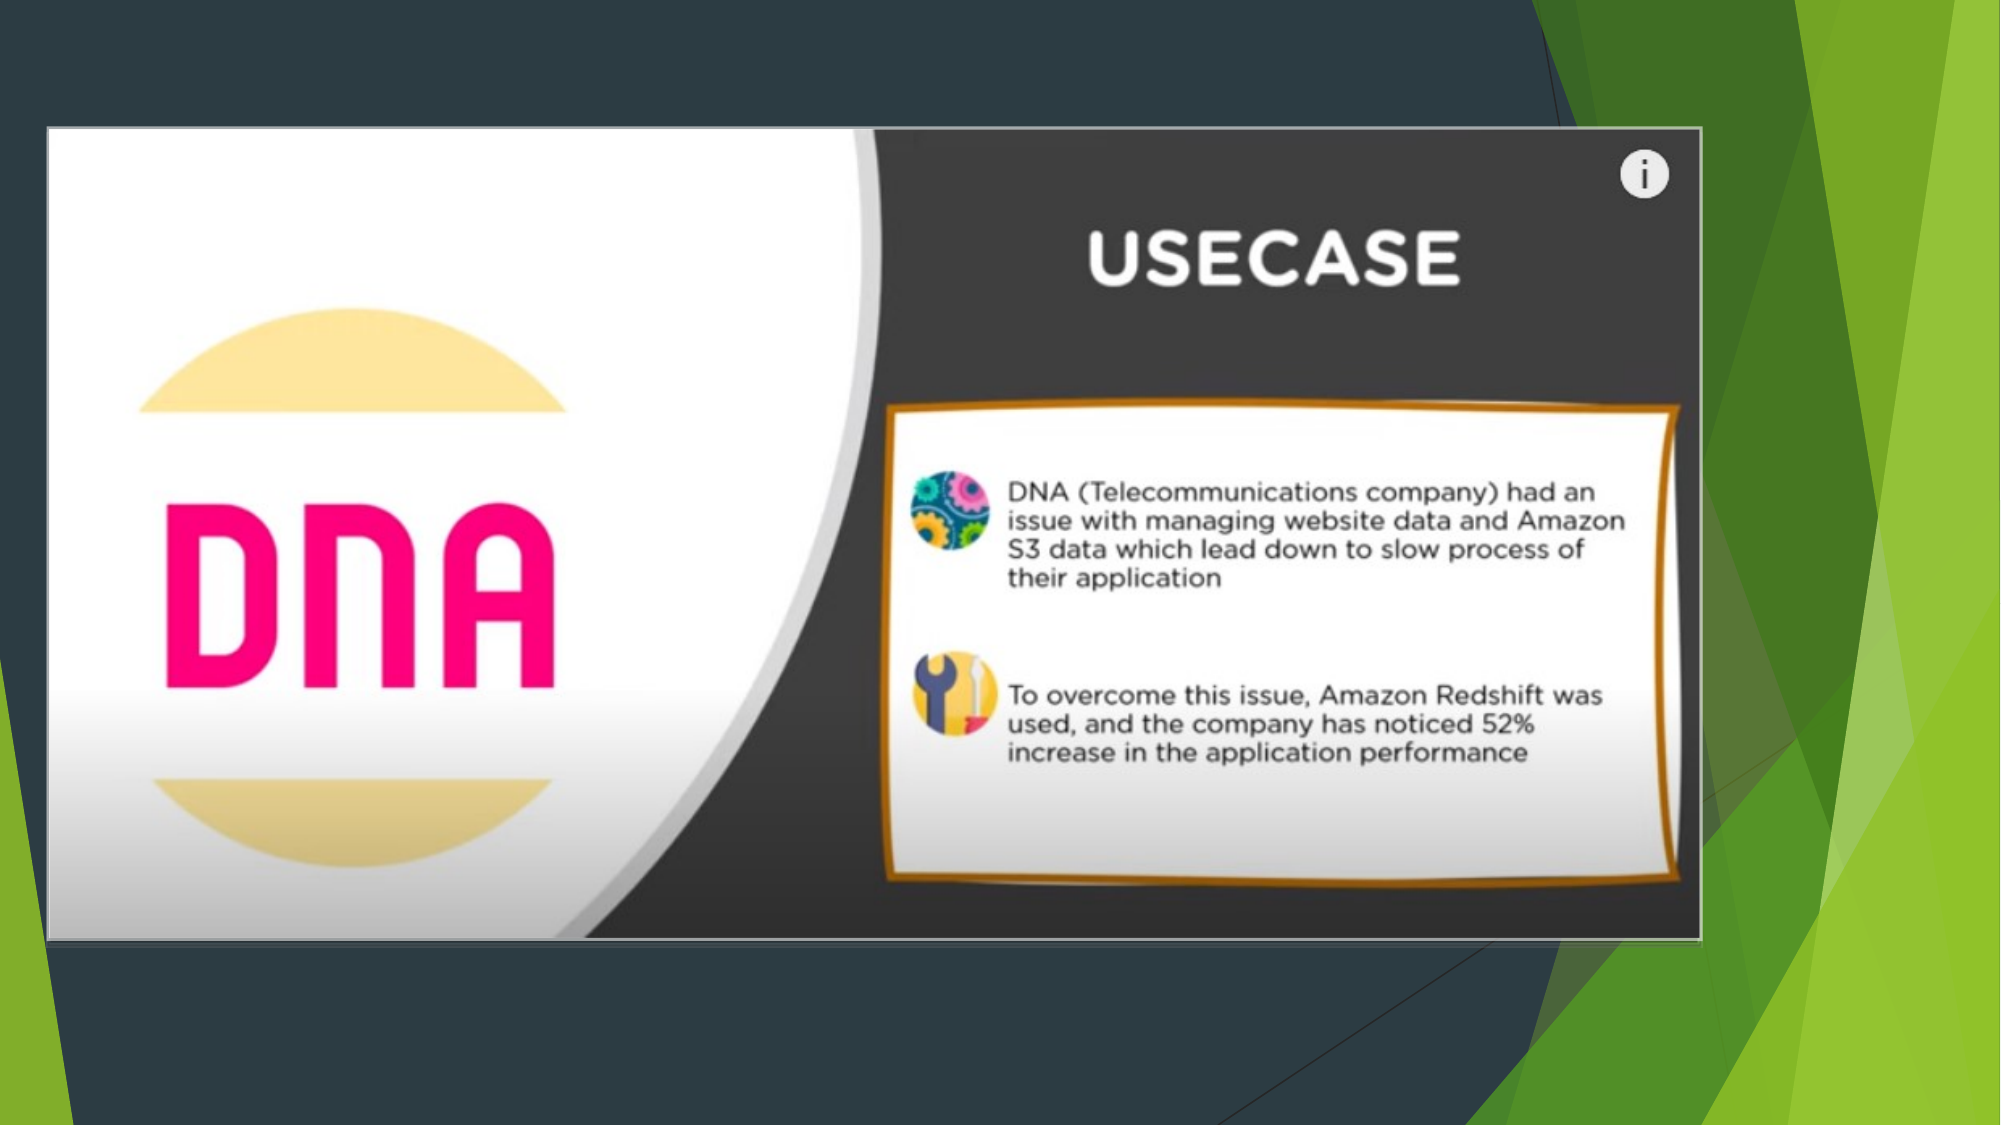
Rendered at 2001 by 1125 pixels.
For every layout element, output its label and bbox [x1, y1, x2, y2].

picture [49, 128, 1700, 939]
